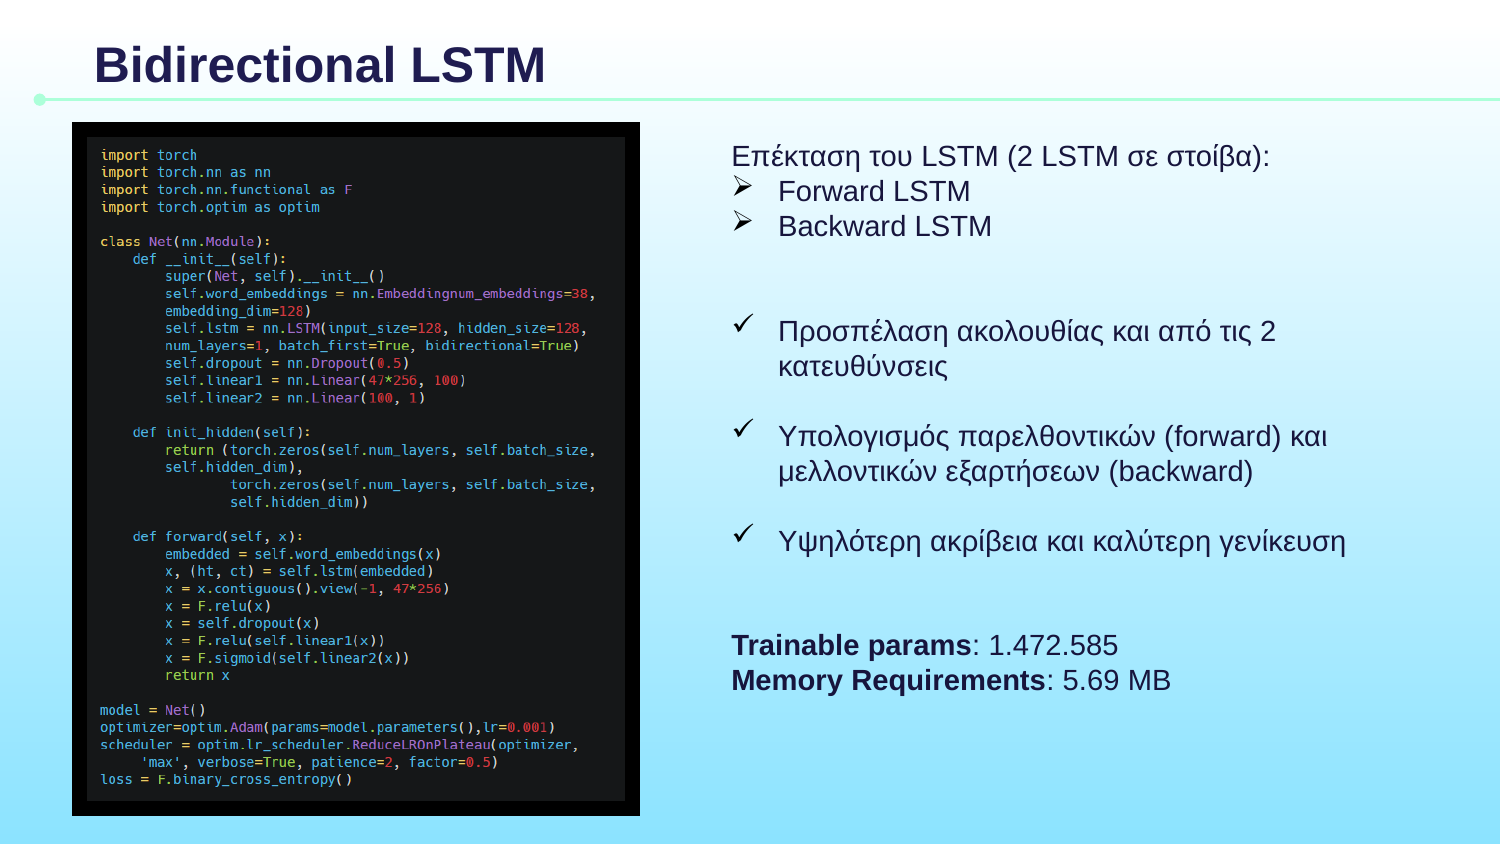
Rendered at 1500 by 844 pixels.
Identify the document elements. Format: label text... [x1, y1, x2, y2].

picture [86, 136, 626, 802]
title Bidirectional LSTM [78, 17, 1077, 107]
text_box Επέκταση του LSTM (2 LSTM σε στοίβα): Forward LSTM Backward LSTM Προσπέλαση ακολουθίας και από τις 2 κατευθύνσεις Υπολογισμός παρελθοντικών (forward) και μελλοντικών εξαρτήσεων (backward) Υψηλότερη ακρίβεια και καλύτερη γενίκευση Trainable params: 1.472.585 Memory Requirements: 5.69 ΜΒ [716, 129, 1379, 704]
